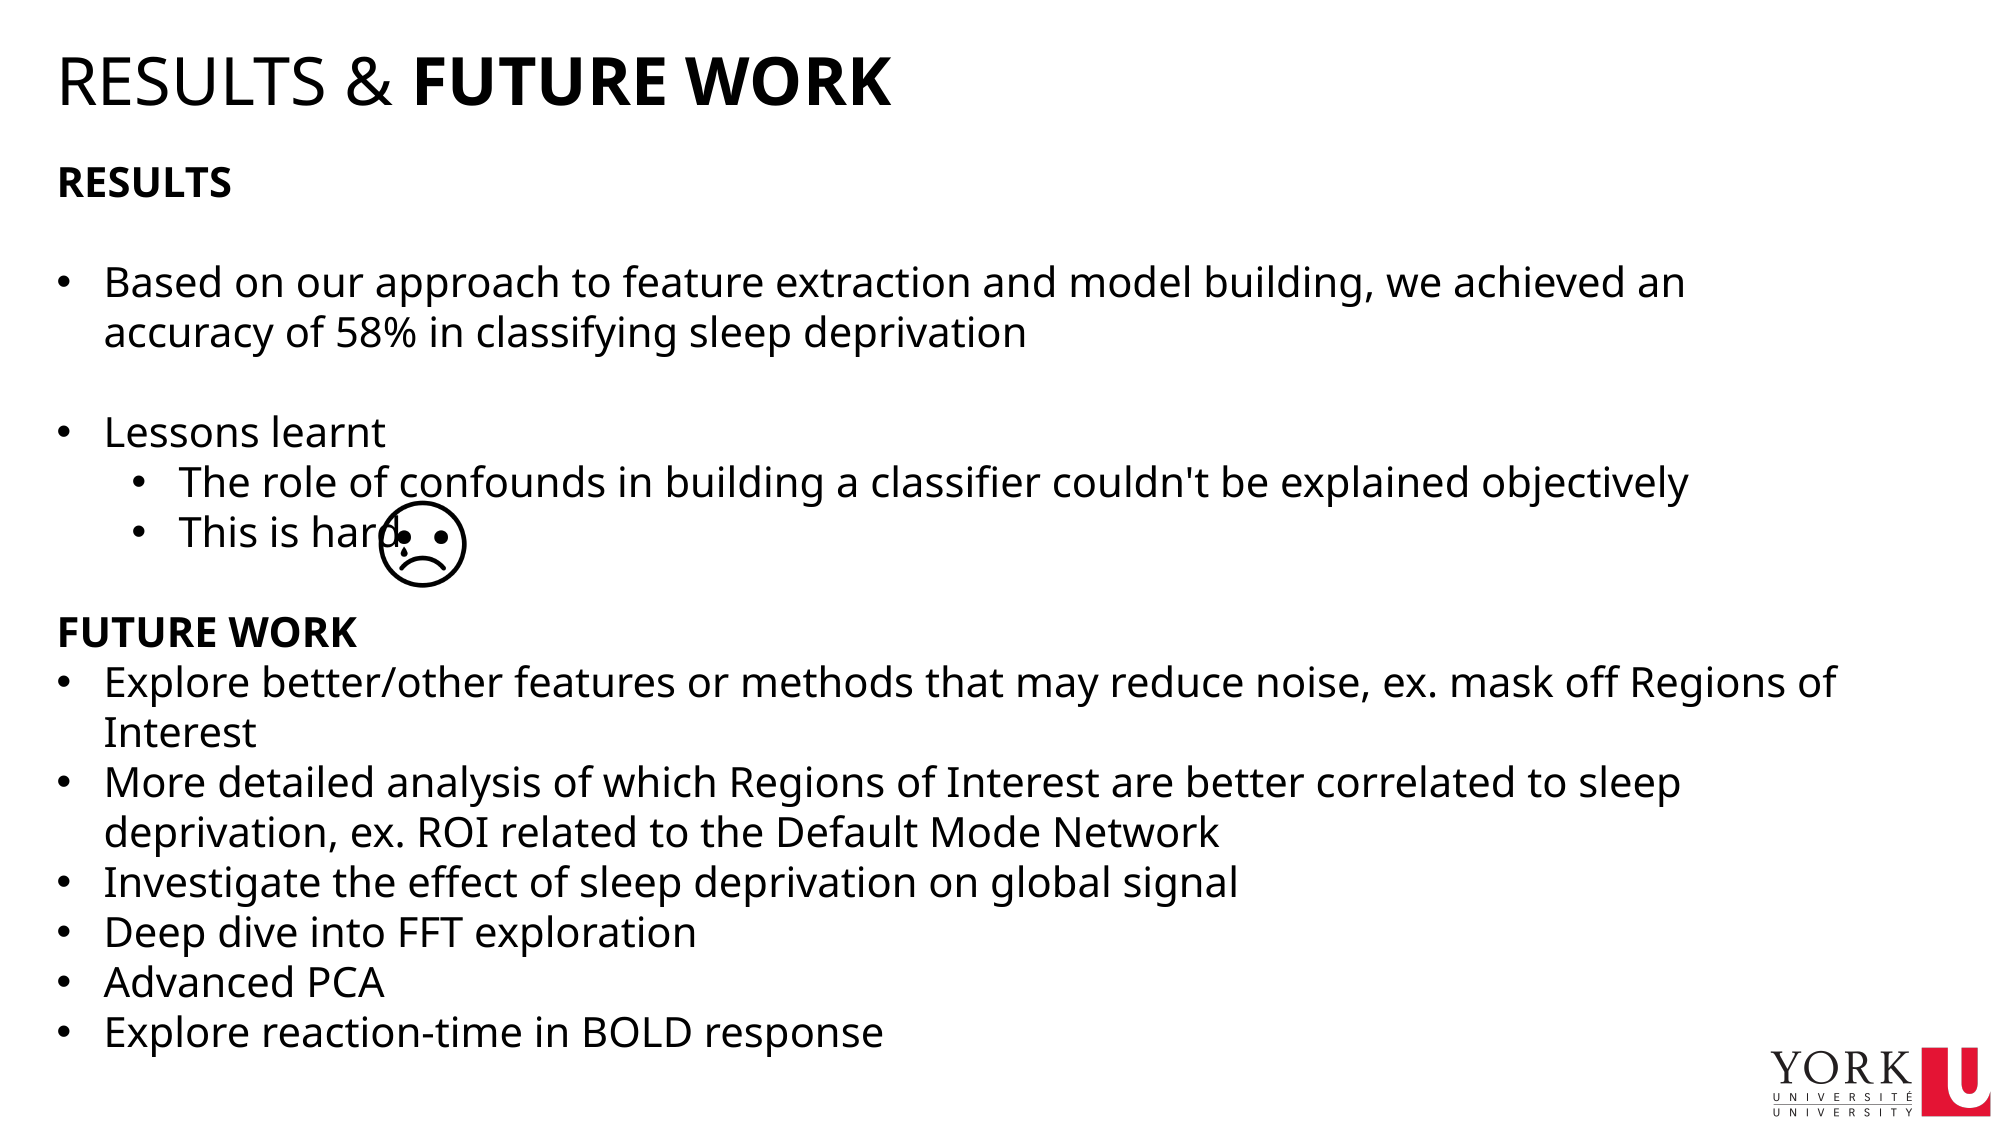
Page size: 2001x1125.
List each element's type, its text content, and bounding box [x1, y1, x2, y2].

text_box RESULTS Based on our approach to feature extraction and model building, we achieved an accuracy of 58% in classifying sleep deprivation Lessons learnt The role of confounds in building a classifier couldn't be explained objectively This is hard FUTURE WORK Explore better/other features or methods that may reduce noise, ex. mask off Regions of Interest More detailed analysis of which Regions of Interest are better correlated to sleep deprivation, ex. ROI related to the Default Mode Network Investigate the effect of sleep deprivation on global signal Deep dive into FFT exploration Advanced PCA Explore reaction-time in BOLD response [41, 148, 1876, 1114]
text_box RESULTS & FUTURE WORK [41, 31, 1049, 127]
picture [1761, 1039, 2000, 1125]
picture [367, 489, 478, 599]
